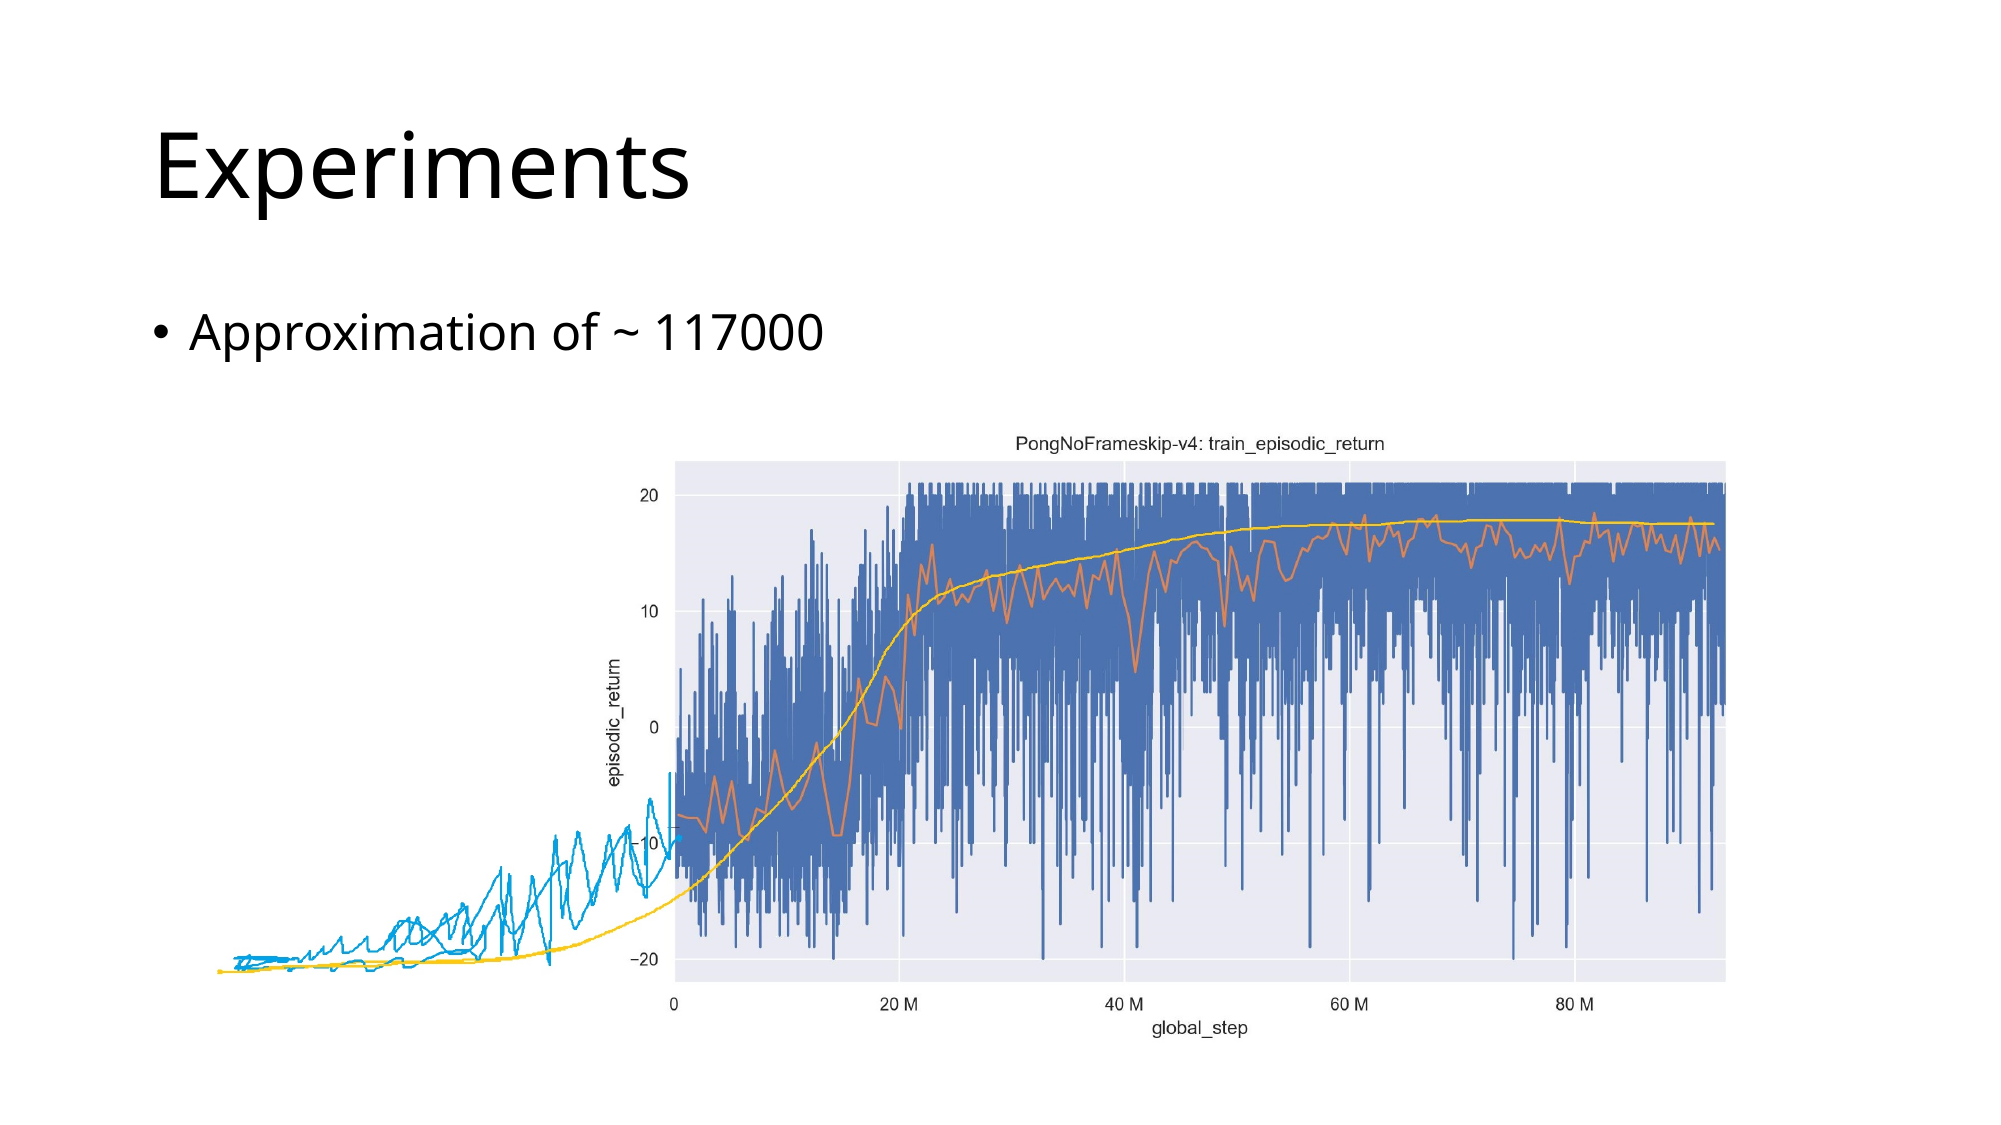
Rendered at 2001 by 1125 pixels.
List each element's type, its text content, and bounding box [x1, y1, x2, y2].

title Experiments [137, 59, 1863, 278]
picture [206, 395, 1794, 1066]
list Approximation of ~ 117000 [137, 299, 1863, 1014]
